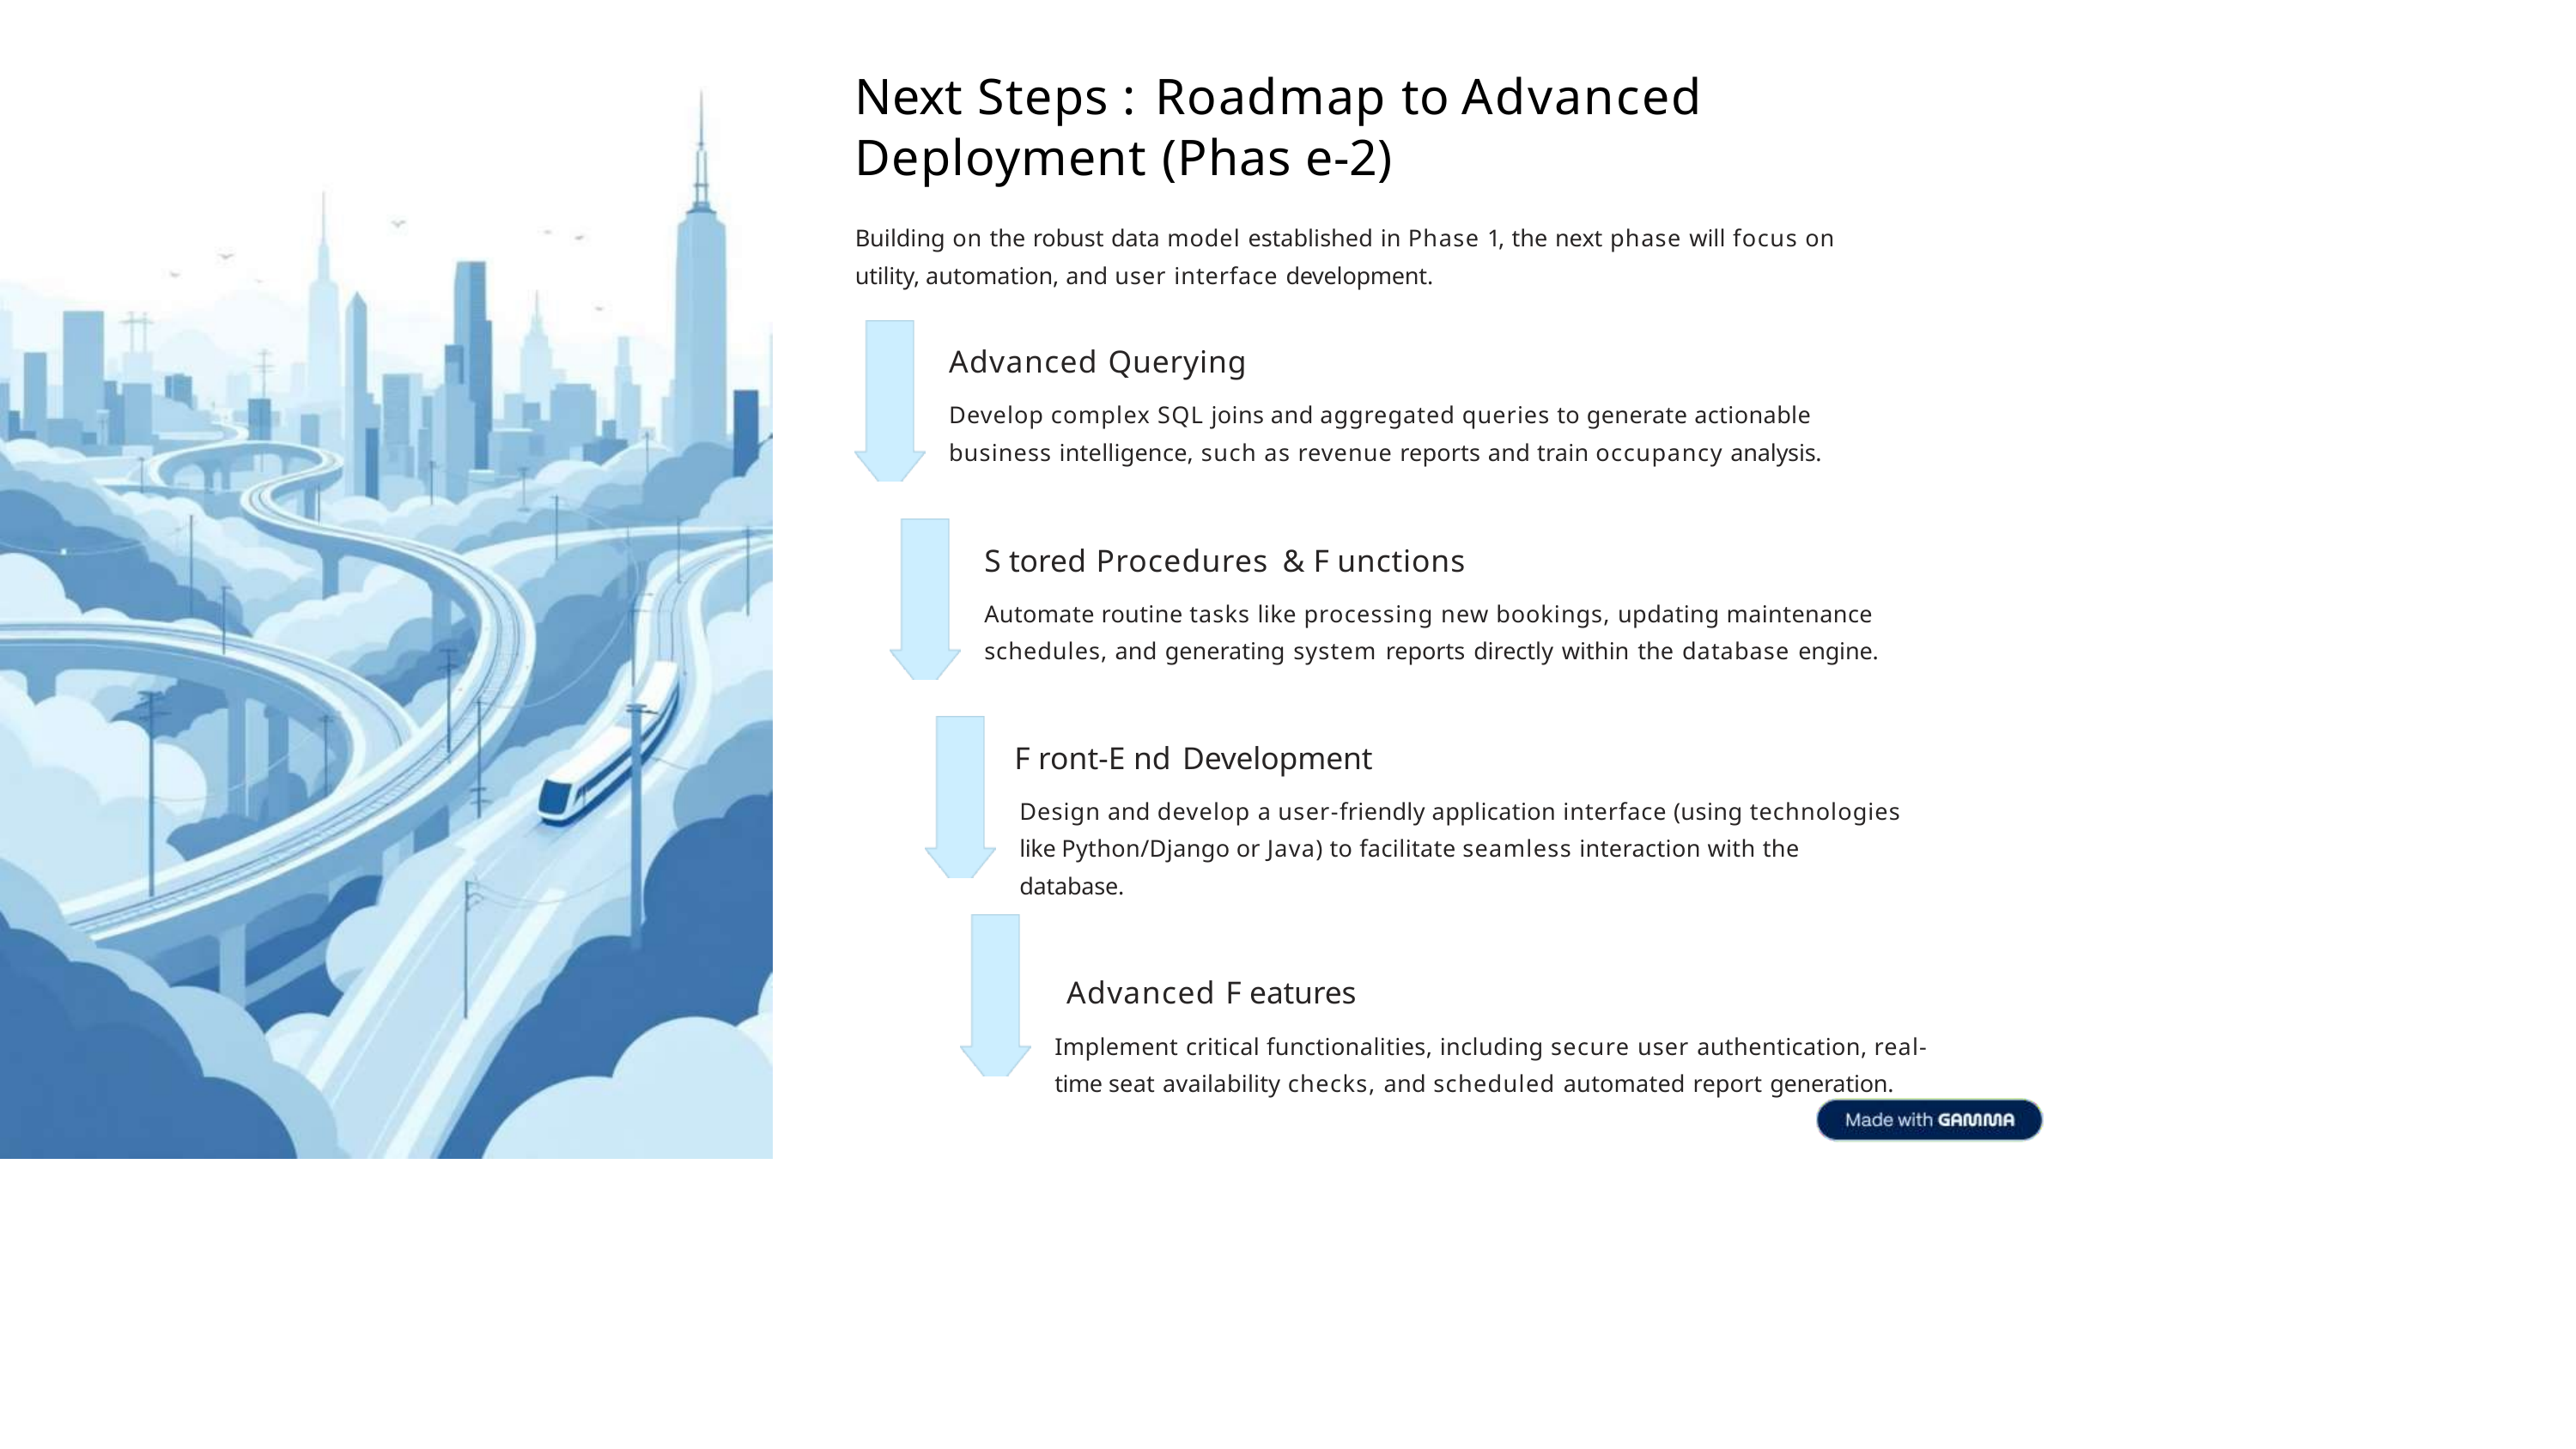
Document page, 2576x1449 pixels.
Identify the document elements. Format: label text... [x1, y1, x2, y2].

text_box Building on the robust data model established in Phase 1, the next phase will focus on utility, automation, and user interface development. Advanced Querying Develop complex SQL joins and aggregated queries to generate actionable business intelligence, such as revenue reports and train occupancy analysis. [853, 212, 1877, 466]
picture [890, 518, 962, 680]
title Next Steps : Roadmap to Advanced Deployment (Phas e-2) [853, 64, 1955, 306]
picture [1816, 1097, 2044, 1143]
picture [0, 85, 774, 1160]
picture [925, 716, 997, 878]
picture [960, 914, 1032, 1076]
text_box S tored Procedures & F unctions Automate routine tasks like processing new bookings, updating maintenance schedules, and generating system reports directly within the database engine. F ront-E nd Development Design and develop a user-friendly application interface (using technologies like Python/Django or Java) to facilitate seamless interaction with the database. Advanced F eatures Implement critical functionalities, including secure user authentication, real-time seat availability checks, and scheduled automated report generation. [982, 539, 1953, 1097]
picture [854, 319, 926, 482]
